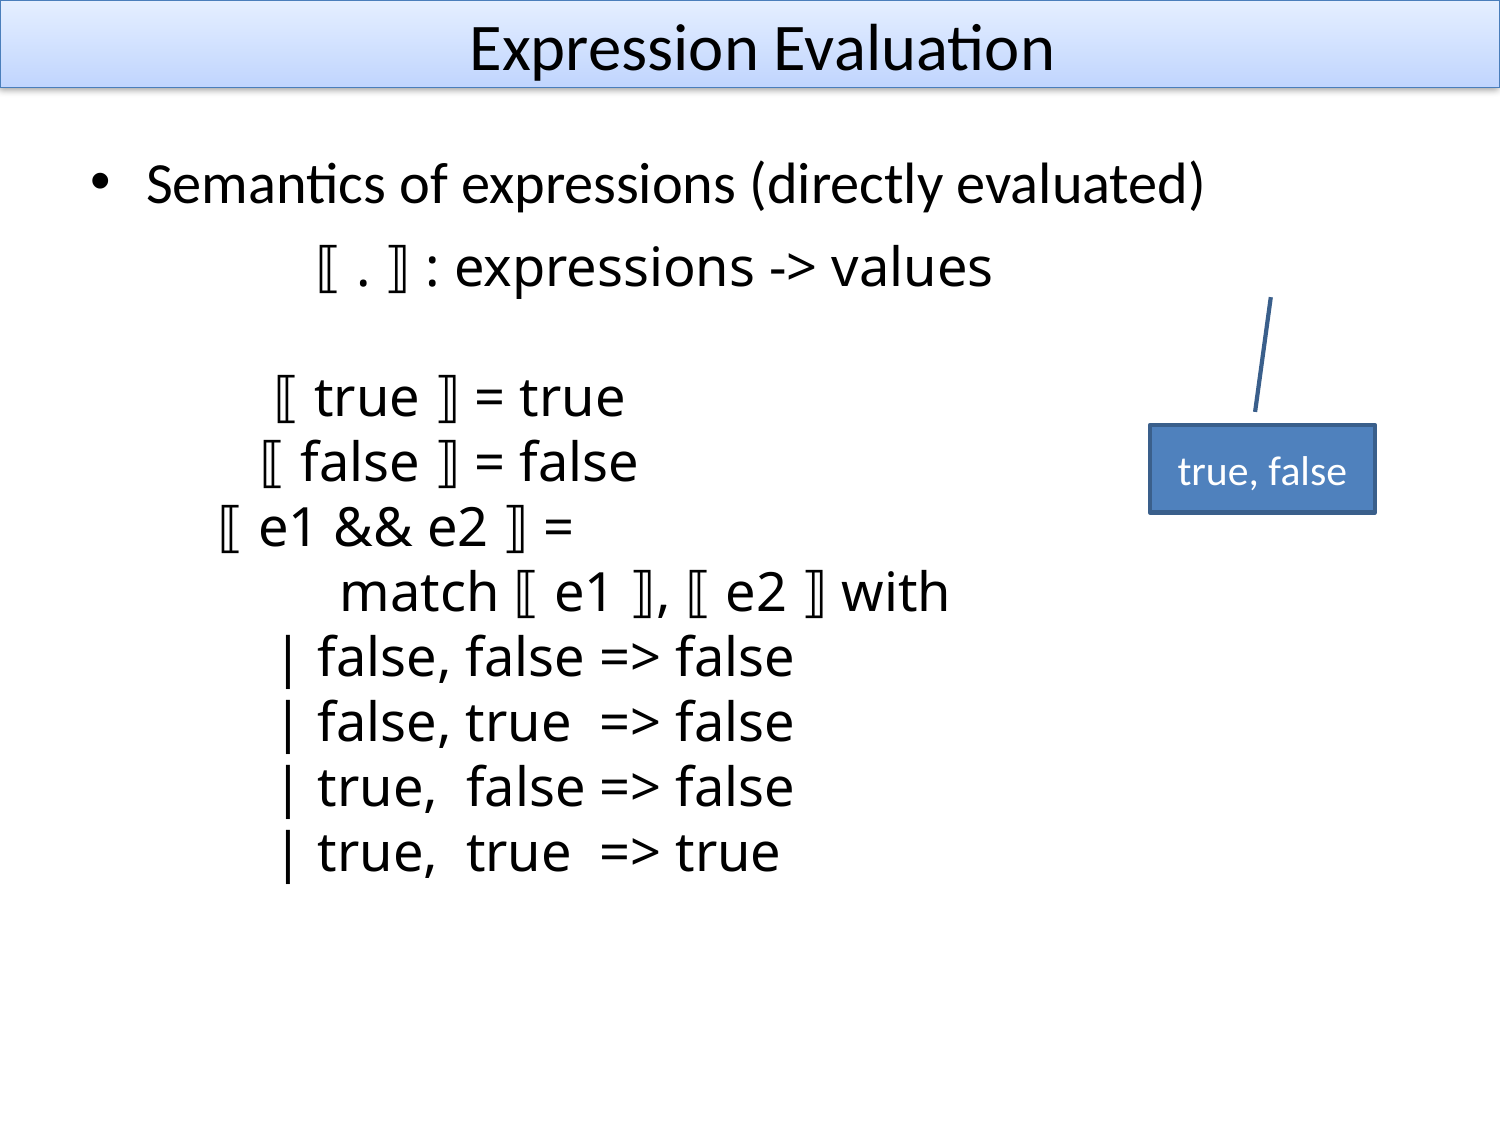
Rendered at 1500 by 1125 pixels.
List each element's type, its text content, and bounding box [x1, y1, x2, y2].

title Expression Evaluation [87, 0, 1438, 97]
text_box true, false [1148, 423, 1377, 515]
list Semantics of expressions (directly evaluated) [75, 137, 1425, 1038]
text_box ⟦ . ⟧ : expressions -> values ⟦ true ⟧ = true ⟦ false ⟧ = false ⟦ e1 && e2 ⟧ = match ⟦ e1 ⟧, ⟦ e2 ⟧ with | false, false => false | false, true => false | true, false => false | true, true => true [174, 224, 1438, 890]
text_box true, false [1253, 296, 1273, 413]
